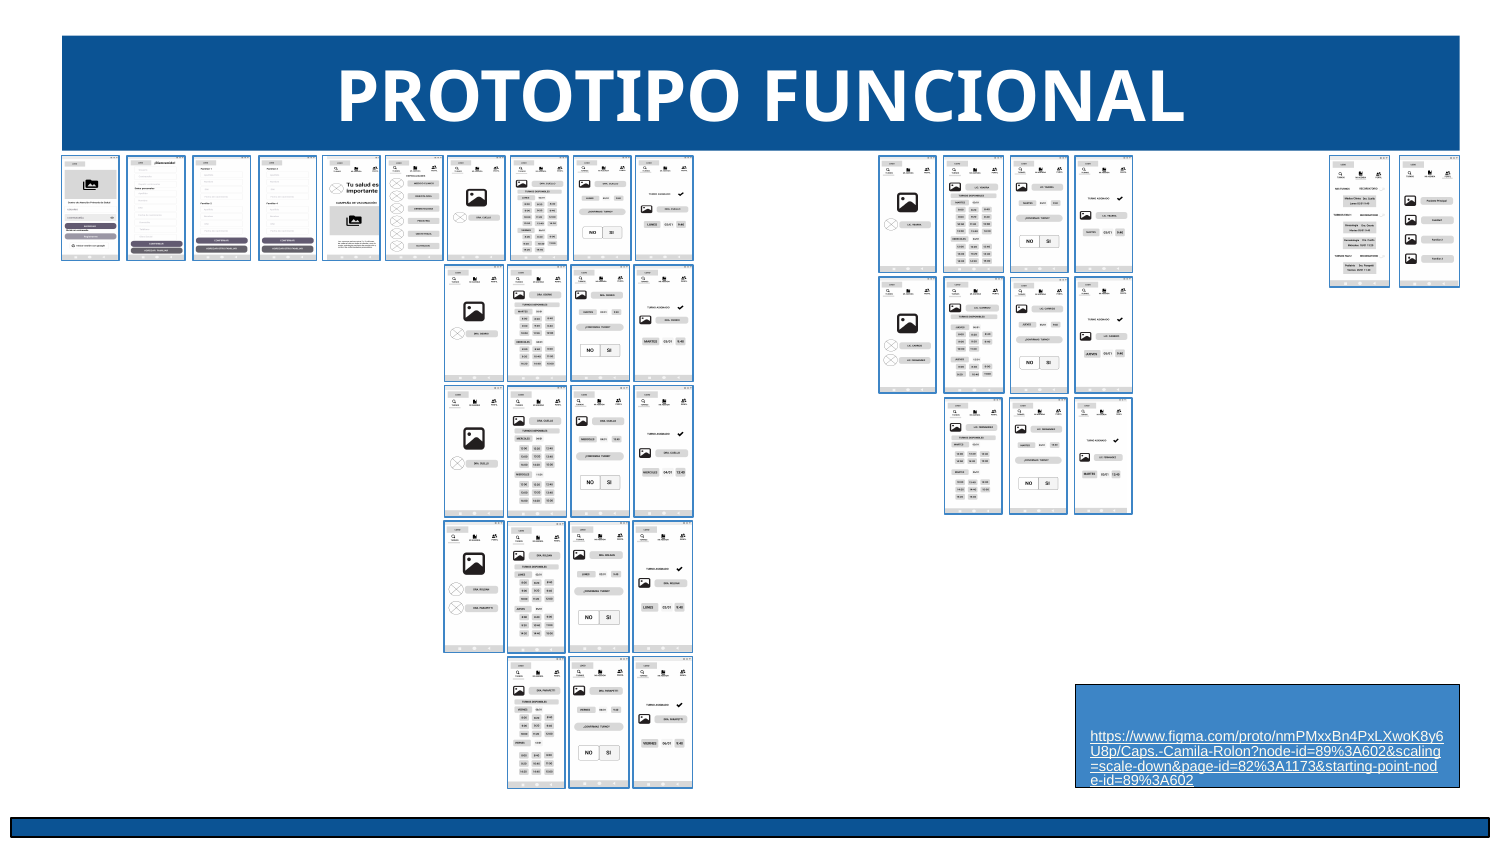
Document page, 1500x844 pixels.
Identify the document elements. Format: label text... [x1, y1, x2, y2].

picture [508, 521, 565, 653]
picture [944, 277, 1004, 393]
title PROTOTIPO FUNCIONAL [62, 35, 1460, 151]
picture [879, 156, 936, 272]
picture [1075, 156, 1133, 272]
picture [635, 156, 693, 261]
picture [1010, 156, 1068, 273]
picture [386, 156, 443, 260]
picture [574, 156, 631, 260]
picture [447, 156, 505, 260]
picture [127, 156, 185, 261]
picture [322, 156, 380, 260]
text_box https://www.figma.com/proto/nmPMxxBn4PxLXwoK8y6U8p/Caps.-Camila-Rolon?node-id=89%3A602&scaling=scale-down&page-id=82%3A1173&starting-point-node-id=89%3A602 [1075, 684, 1460, 788]
picture [508, 386, 567, 517]
picture [943, 156, 1003, 272]
picture [571, 386, 630, 517]
picture [1399, 156, 1459, 287]
picture [1011, 277, 1068, 393]
picture [634, 265, 693, 381]
picture [61, 156, 119, 260]
picture [445, 386, 503, 517]
picture [633, 521, 693, 653]
picture [1010, 398, 1067, 514]
picture [444, 521, 504, 653]
picture [945, 398, 1002, 514]
picture [569, 521, 629, 652]
picture [633, 657, 693, 788]
picture [571, 265, 630, 381]
picture [879, 277, 936, 393]
picture [508, 265, 567, 381]
picture [569, 657, 629, 788]
picture [193, 156, 251, 261]
picture [508, 657, 565, 789]
picture [1329, 156, 1389, 287]
picture [259, 156, 317, 261]
picture [510, 156, 568, 260]
picture [1074, 398, 1132, 514]
picture [1075, 277, 1132, 393]
text_box [10, 817, 1489, 838]
picture [445, 265, 503, 381]
picture [634, 386, 693, 517]
